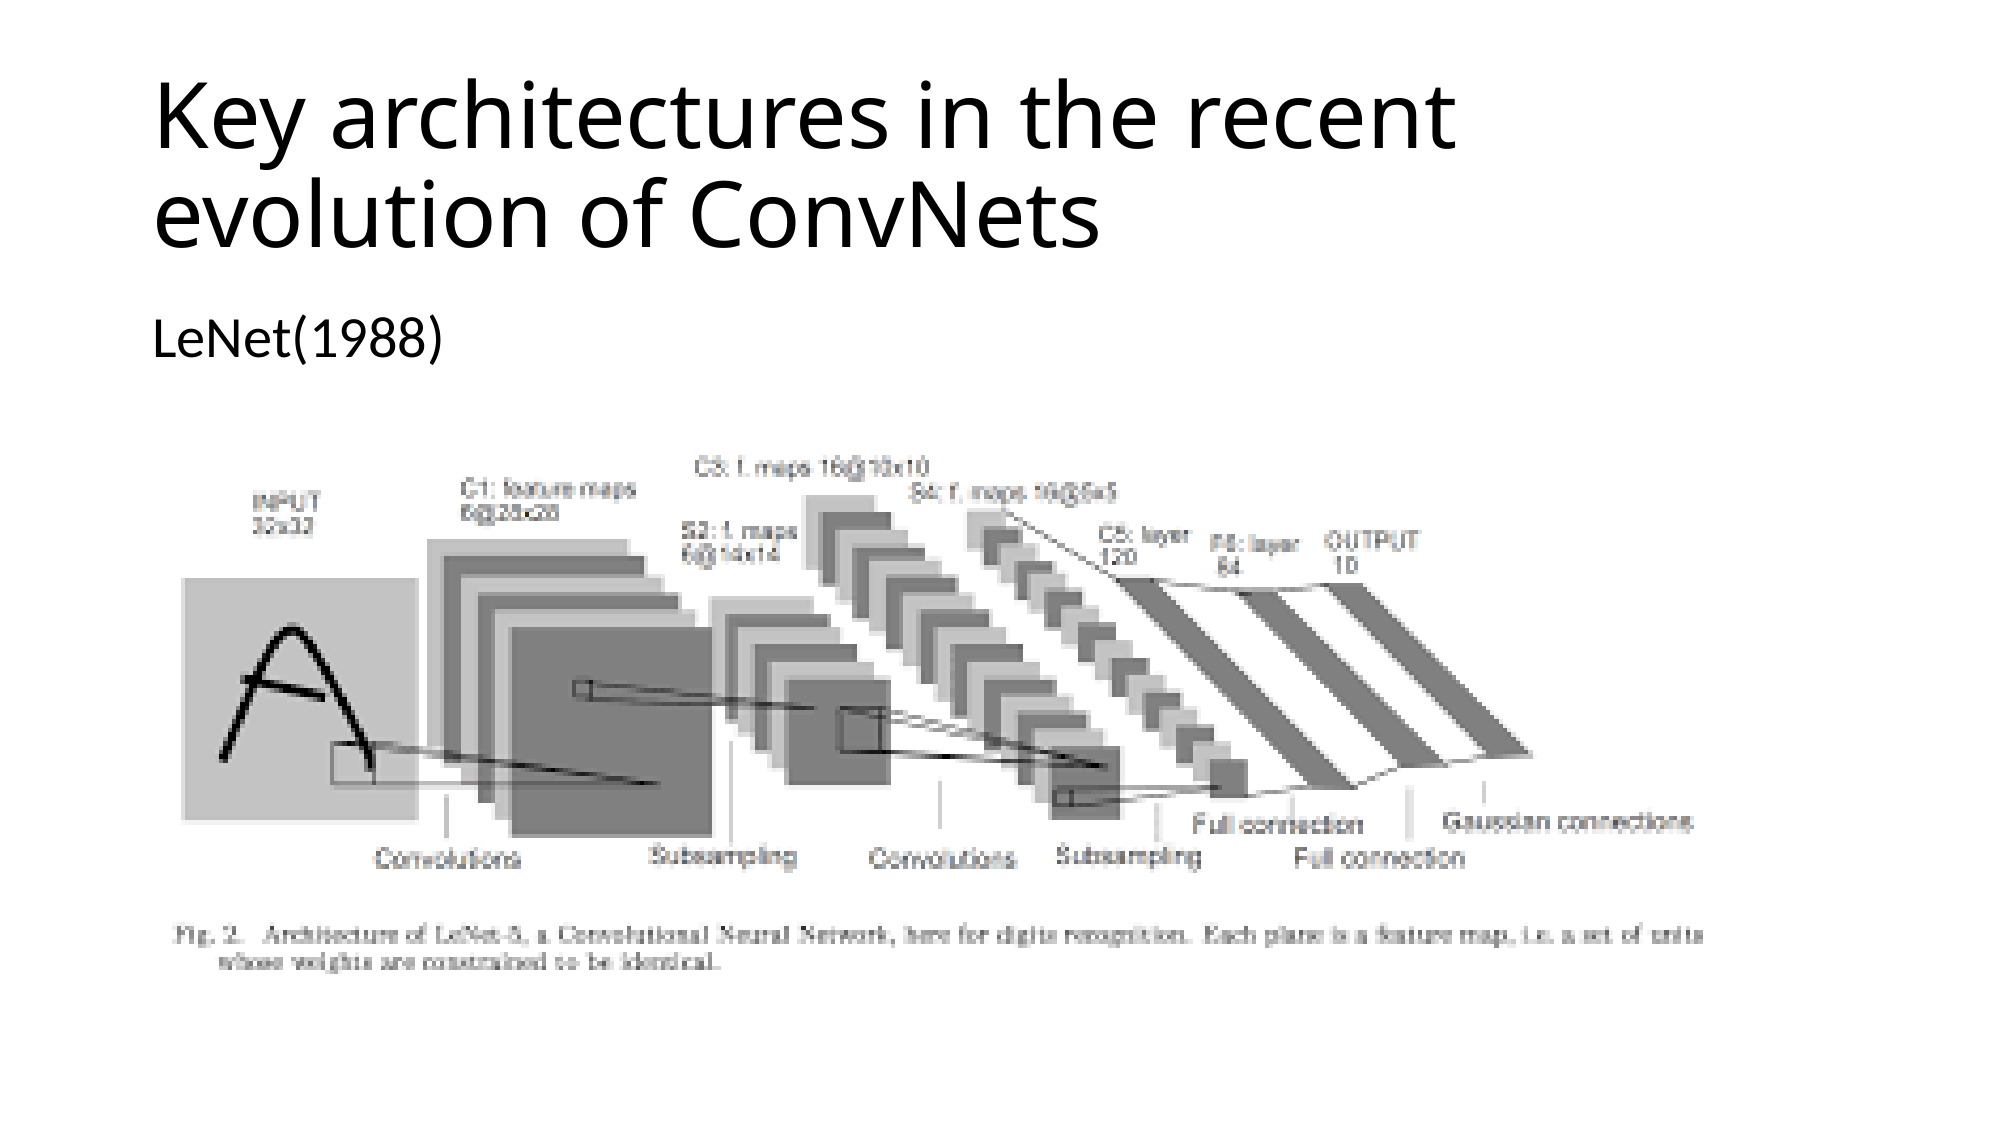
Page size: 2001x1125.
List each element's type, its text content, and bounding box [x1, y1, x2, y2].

picture [109, 416, 1733, 997]
title Key architectures in the recent evolution of ConvNets [137, 59, 1863, 278]
list LeNet(1988) [137, 299, 1863, 1014]
